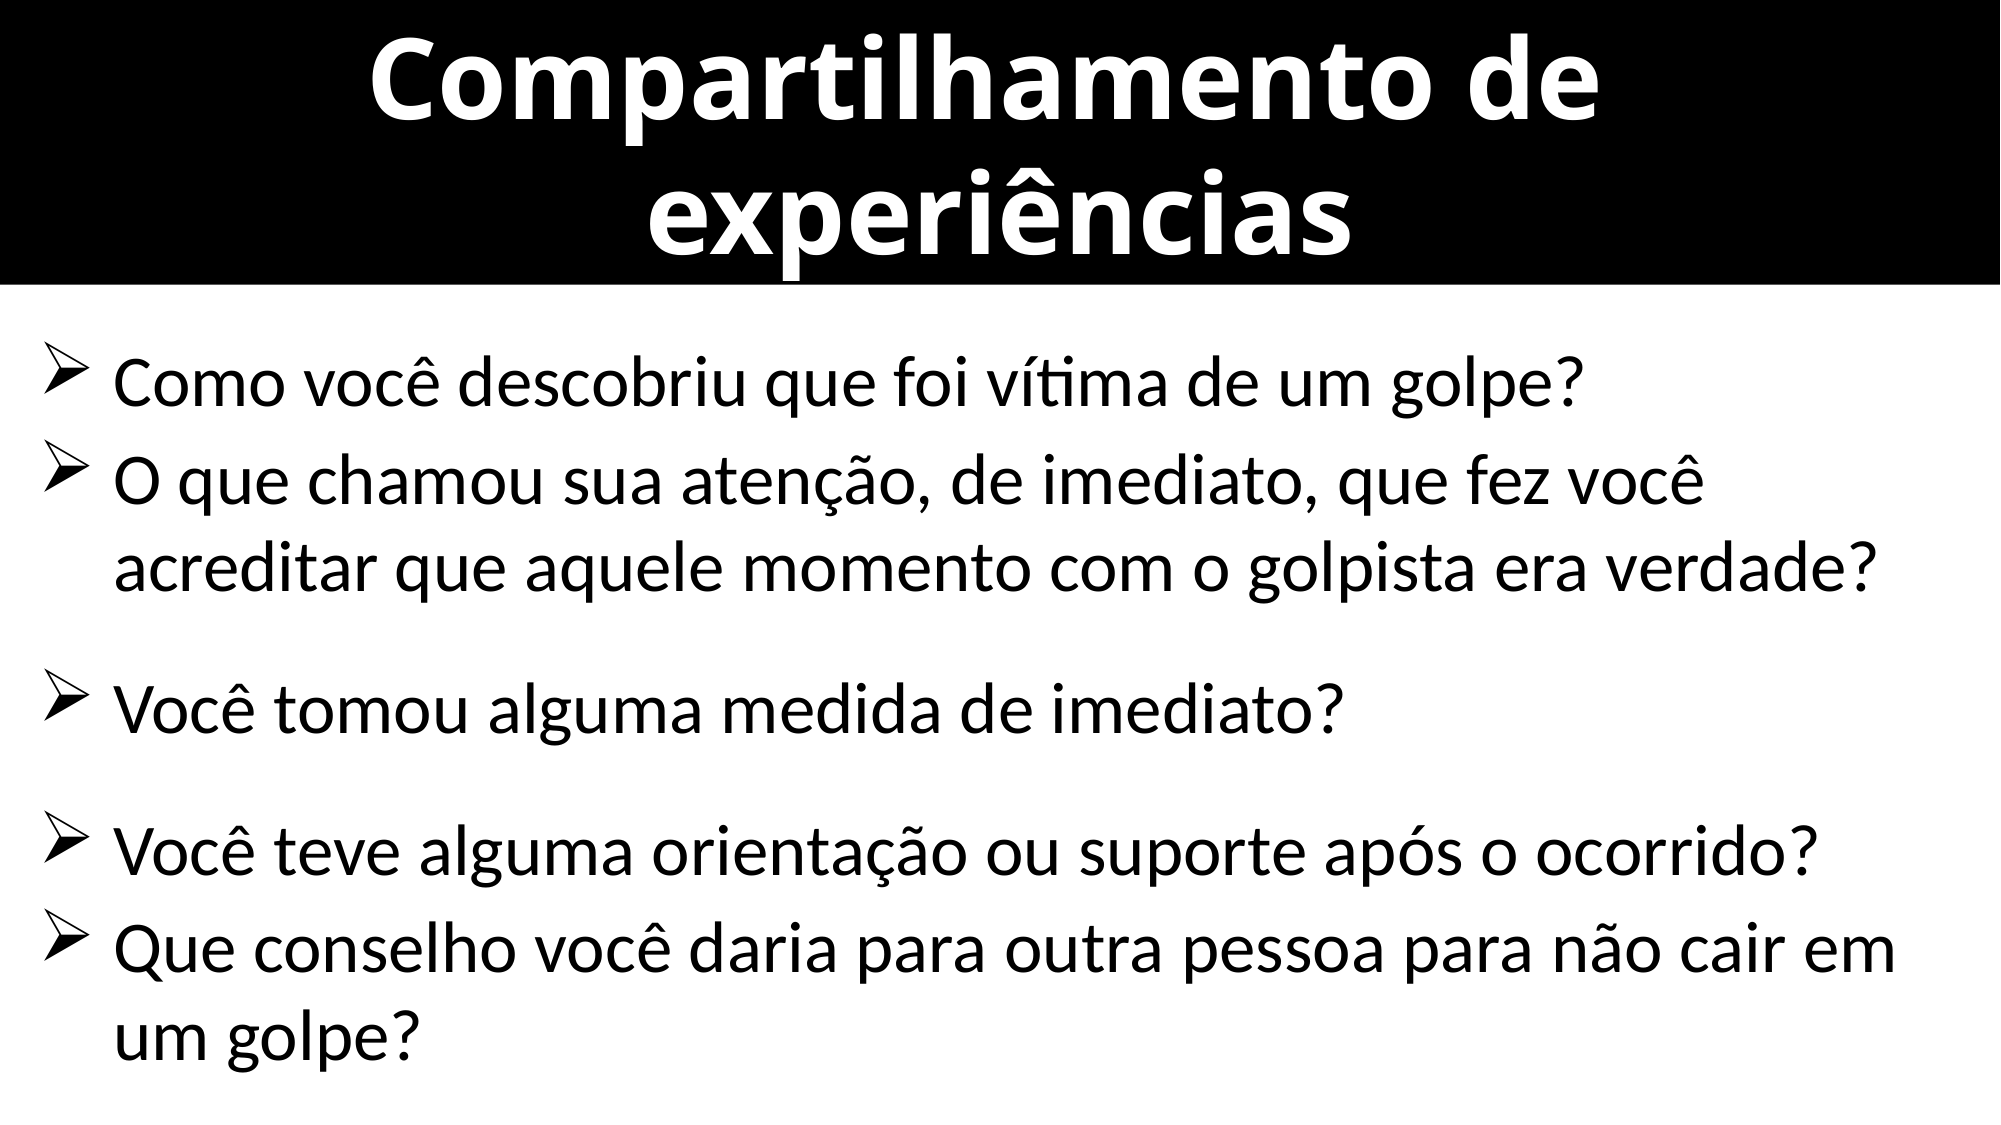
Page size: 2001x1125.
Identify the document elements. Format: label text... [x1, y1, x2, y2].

text_box Como você descobriu que foi vítima de um golpe? O que chamou sua atenção, de imediato, que fez você acreditar que aquele momento com o golpista era verdade? Você tomou alguma medida de imediato? Você teve alguma orientação ou suporte após o ocorrido? Que conselho você daria para outra pessoa para não cair em um golpe? [23, 282, 1962, 1083]
text_box Compartilhamento de experiências [0, 0, 2000, 285]
